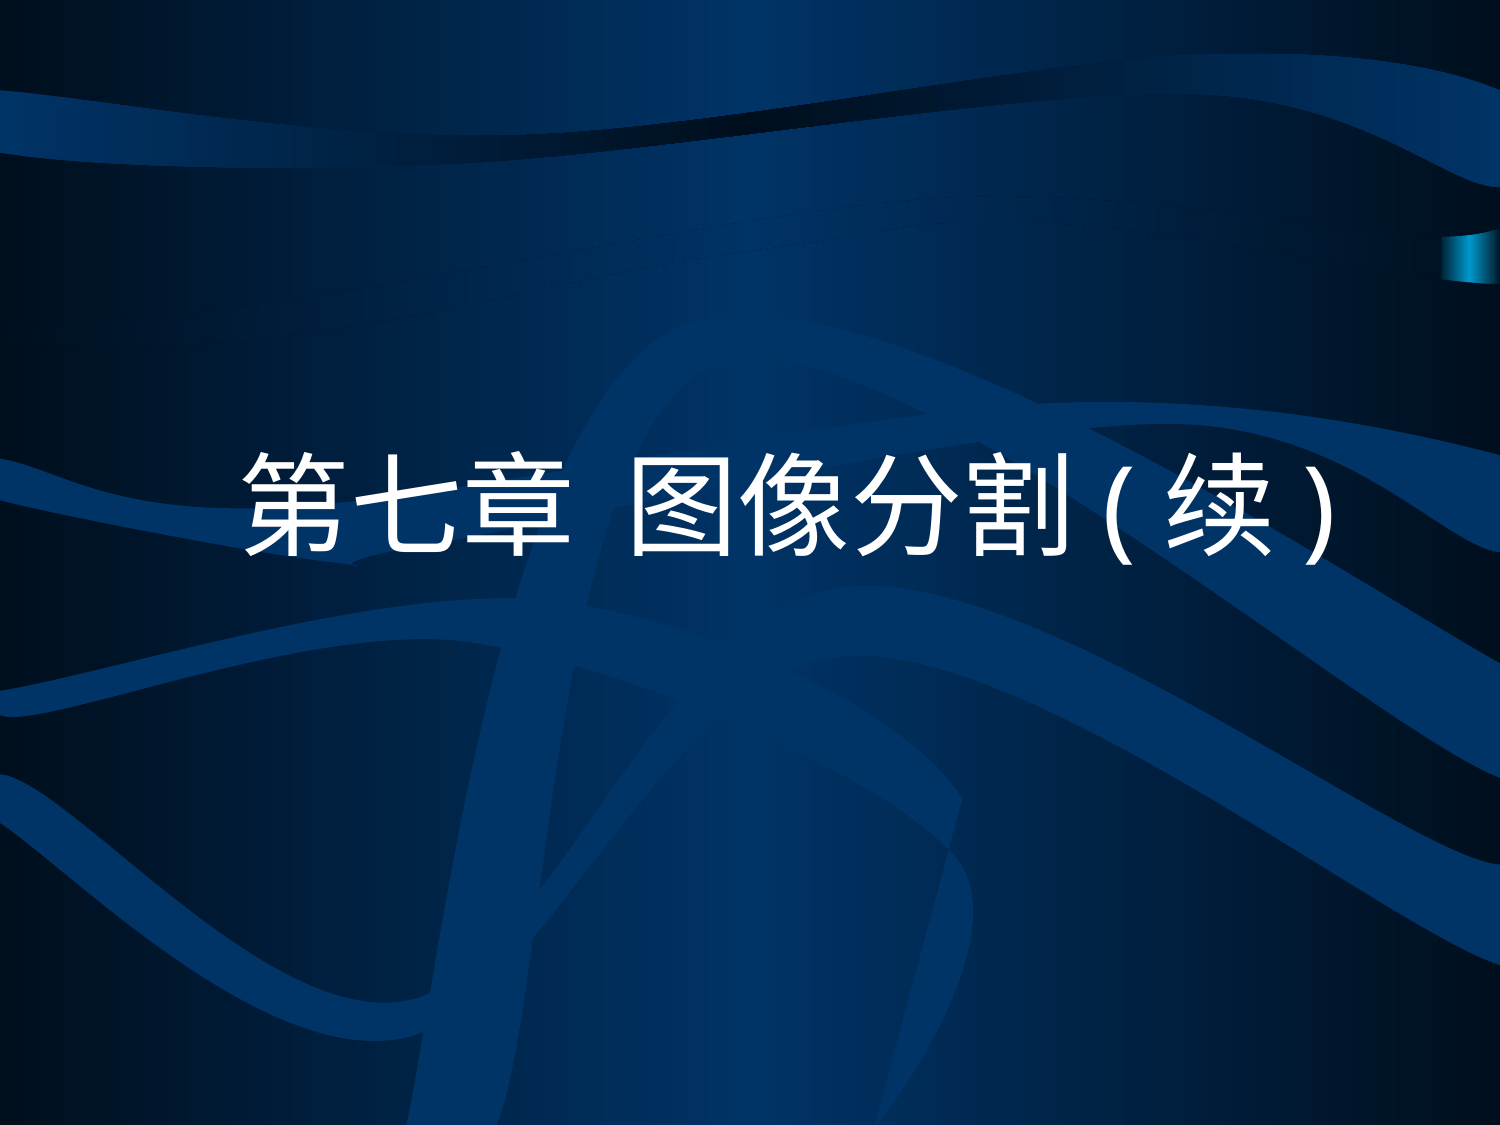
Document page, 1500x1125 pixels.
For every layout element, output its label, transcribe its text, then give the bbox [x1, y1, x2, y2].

title 第七章 图像分割(续) [159, 385, 1415, 621]
